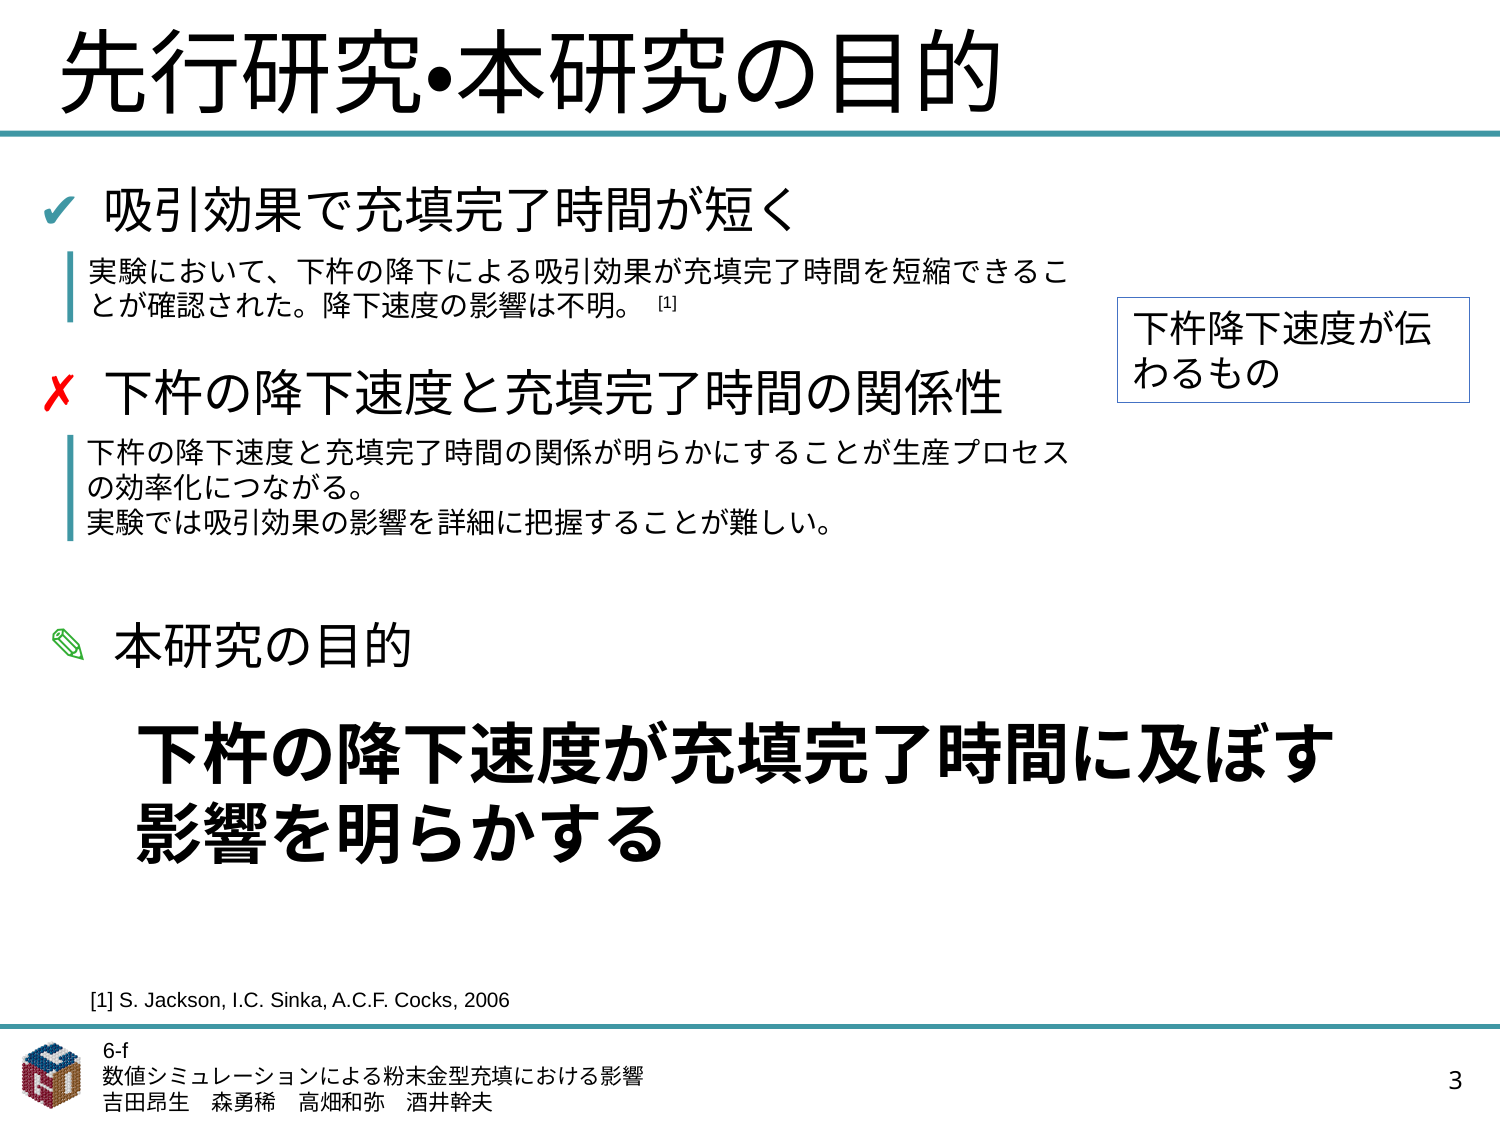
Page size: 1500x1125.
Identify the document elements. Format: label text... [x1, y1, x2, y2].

text_box 実験において、下杵の降下による吸引効果が充填完了時間を短縮できることが確認された。降下速度の影響は不明。 [1] [74, 246, 1086, 331]
text_box ✗ 下杵の降下速度と充填完了時間の関係性 [23, 354, 1086, 429]
text_box 下杵降下速度が伝わるもの [1117, 297, 1470, 403]
text_box [1] S. Jackson, I.C. Sinka, A.C.F. Cocks, 2006 [75, 978, 526, 1019]
picture [21, 1040, 81, 1109]
text_box [66, 434, 74, 542]
title 先行研究・本研究の目的 [0, 0, 1294, 134]
text_box [66, 250, 74, 323]
text_box ✔ 吸引効果で充填完了時間が短く [23, 170, 1086, 246]
text_box 下杵の降下速度と充填完了時間の関係が明らかにすることが生産プロセスの効率化につながる。 実験では吸引効果の影響を詳細に把握することが難しい。 [71, 429, 1086, 548]
text_box 下杵の降下速度が充填完了時間に及ぼす影響を明らかする [121, 704, 1359, 880]
text_box ✎ 本研究の目的 [33, 606, 1261, 682]
